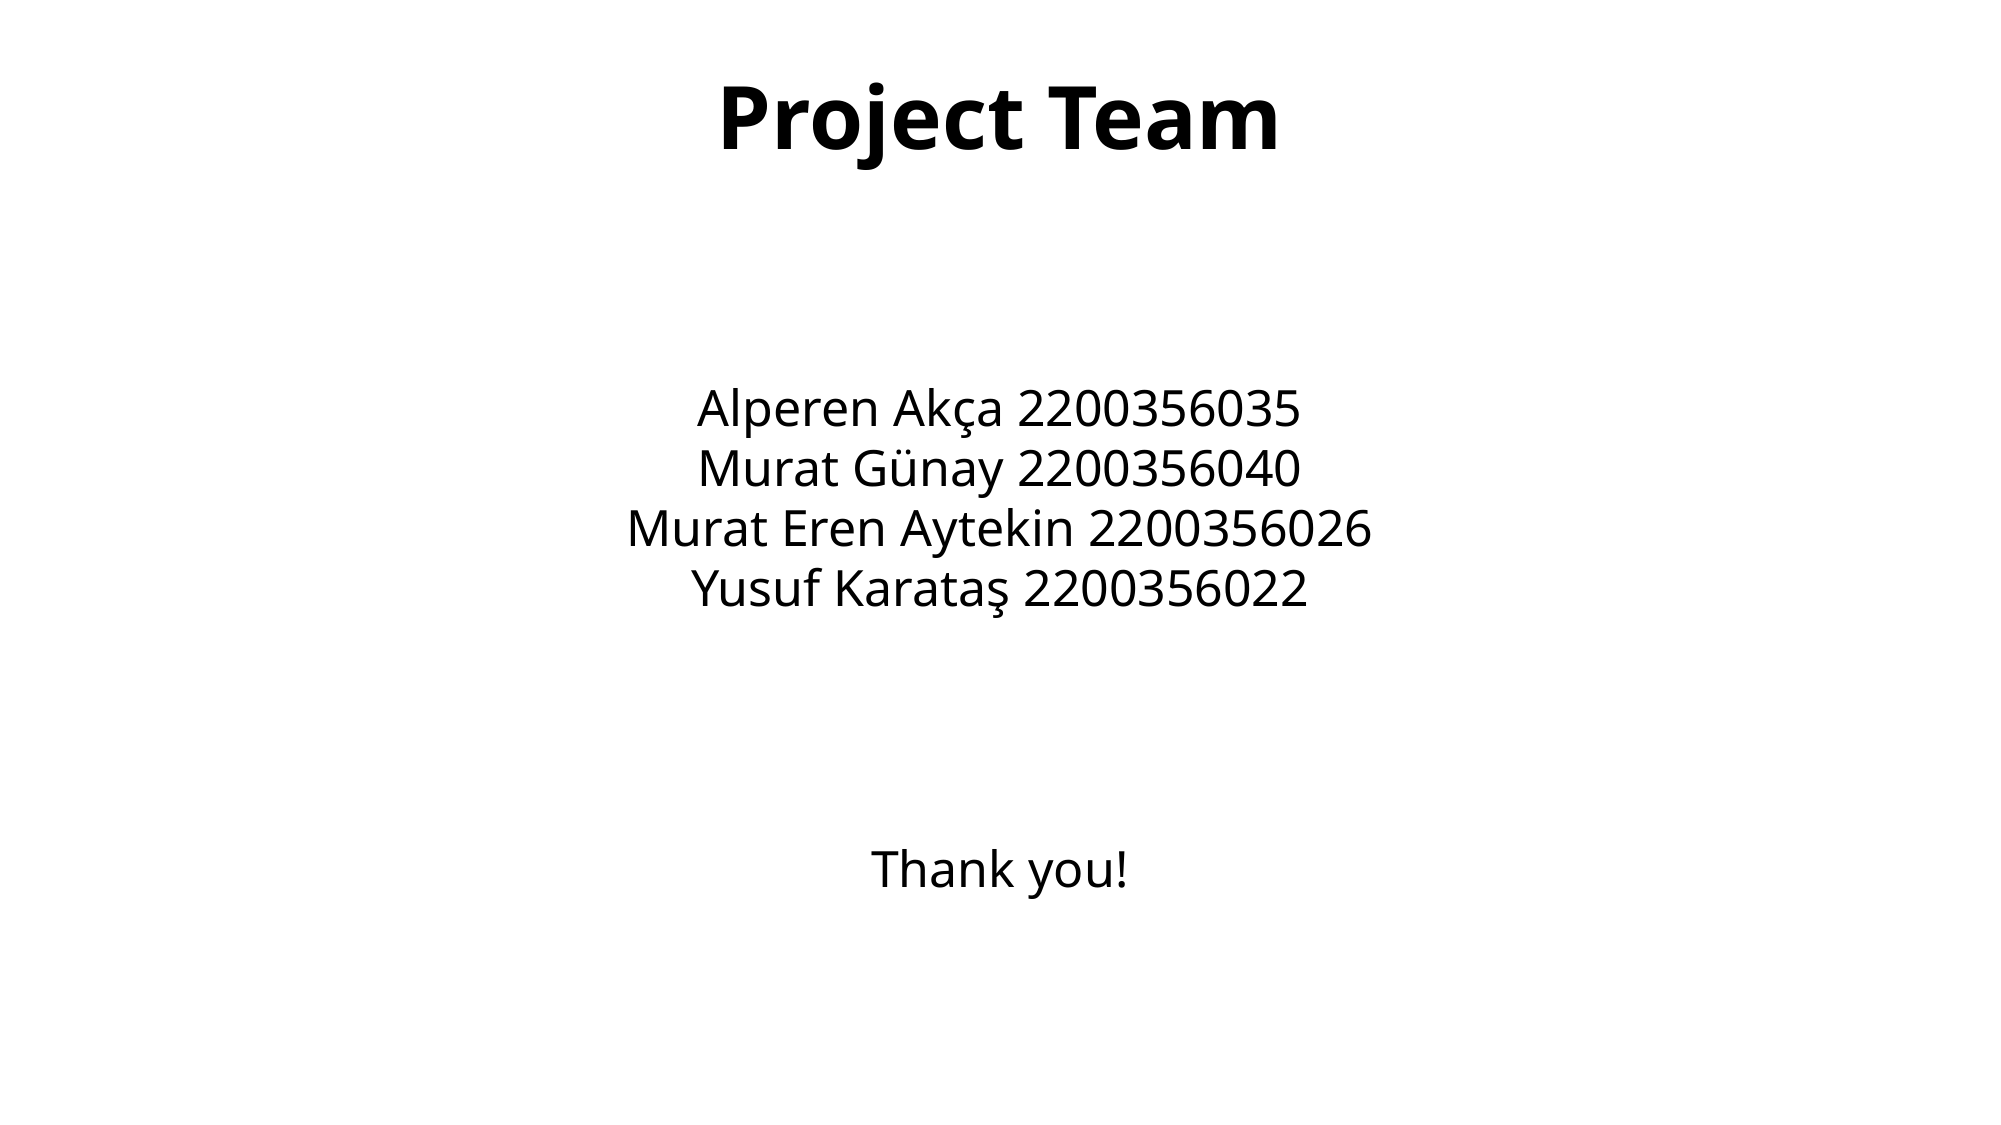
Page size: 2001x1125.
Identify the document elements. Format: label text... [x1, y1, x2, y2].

text_box Project Team [0, 54, 2000, 175]
text_box Alperen Akça 2200356035 Murat Günay 2200356040 Murat Eren Aytekin 2200356026 Yusuf Karataş 2200356022 [0, 368, 2000, 624]
text_box Thank you! [0, 829, 2000, 905]
